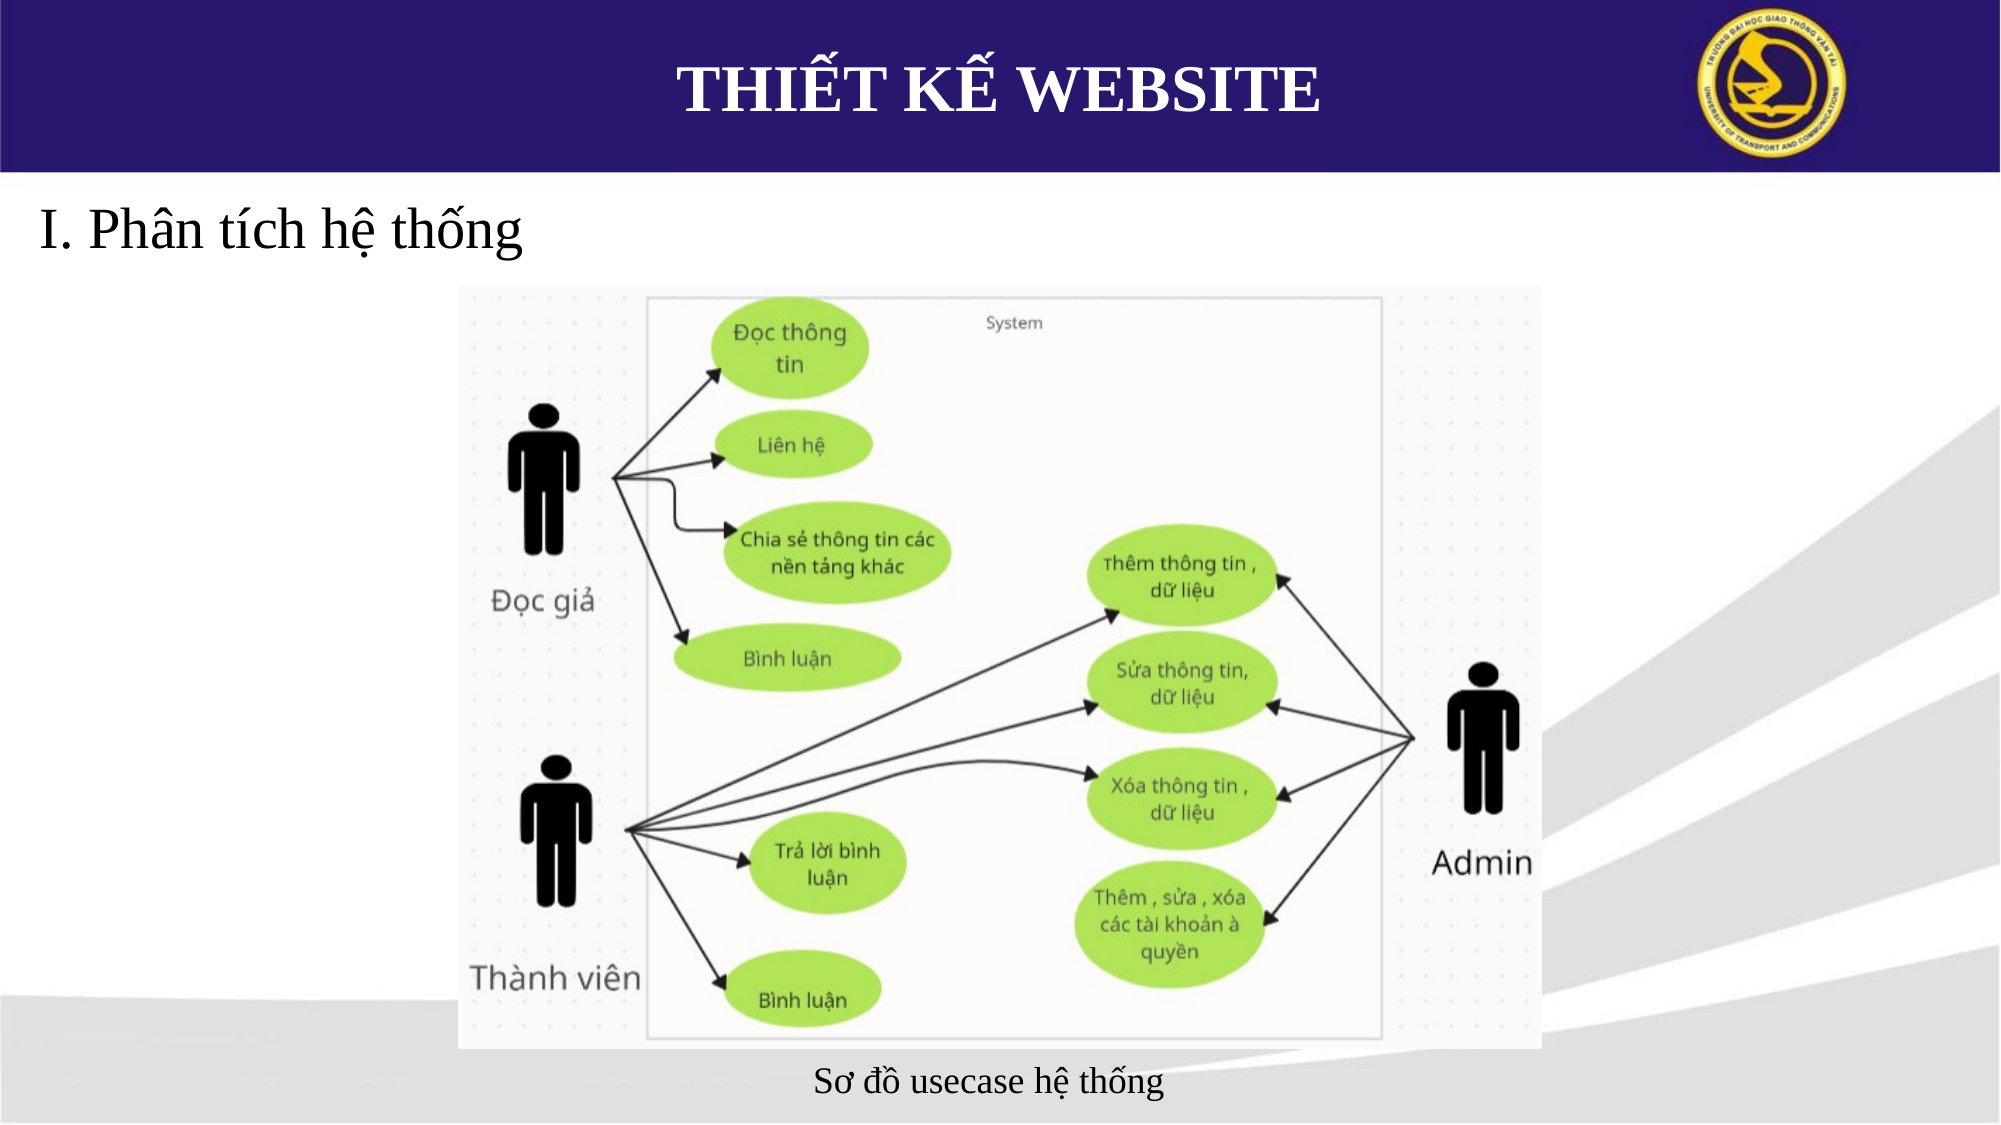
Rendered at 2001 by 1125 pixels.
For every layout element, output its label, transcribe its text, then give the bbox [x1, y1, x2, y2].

text_box THIẾT KẾ WEBSITE [0, 37, 2000, 133]
picture [0, 0, 2001, 1125]
text_box Sơ đồ usecase hệ thống [798, 1058, 1202, 1109]
text_box I. Phân tích hệ thống [24, 182, 1975, 268]
